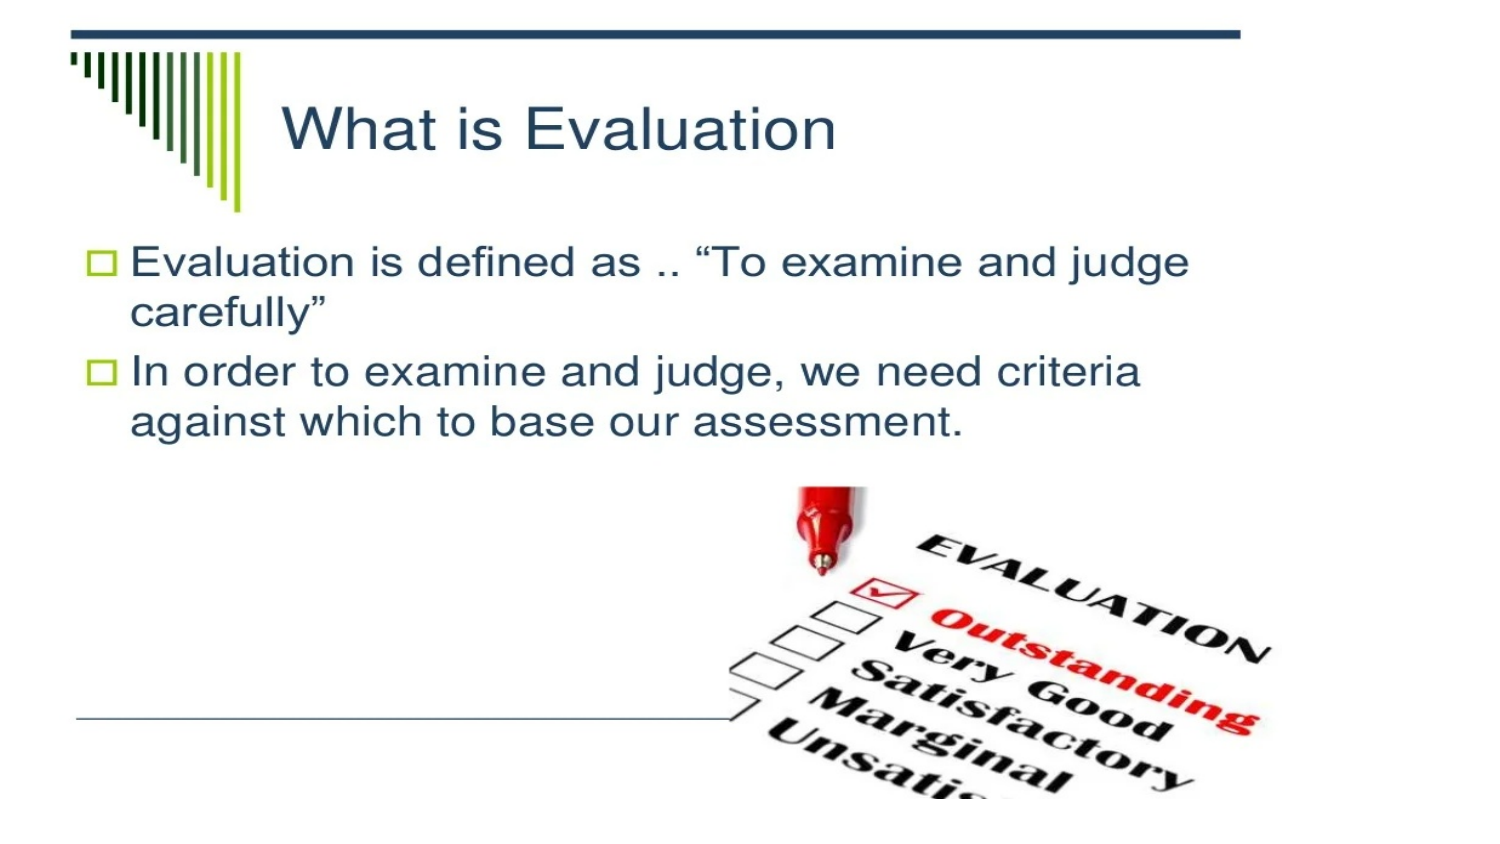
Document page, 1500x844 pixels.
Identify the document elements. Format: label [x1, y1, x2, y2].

picture [39, 0, 1283, 799]
